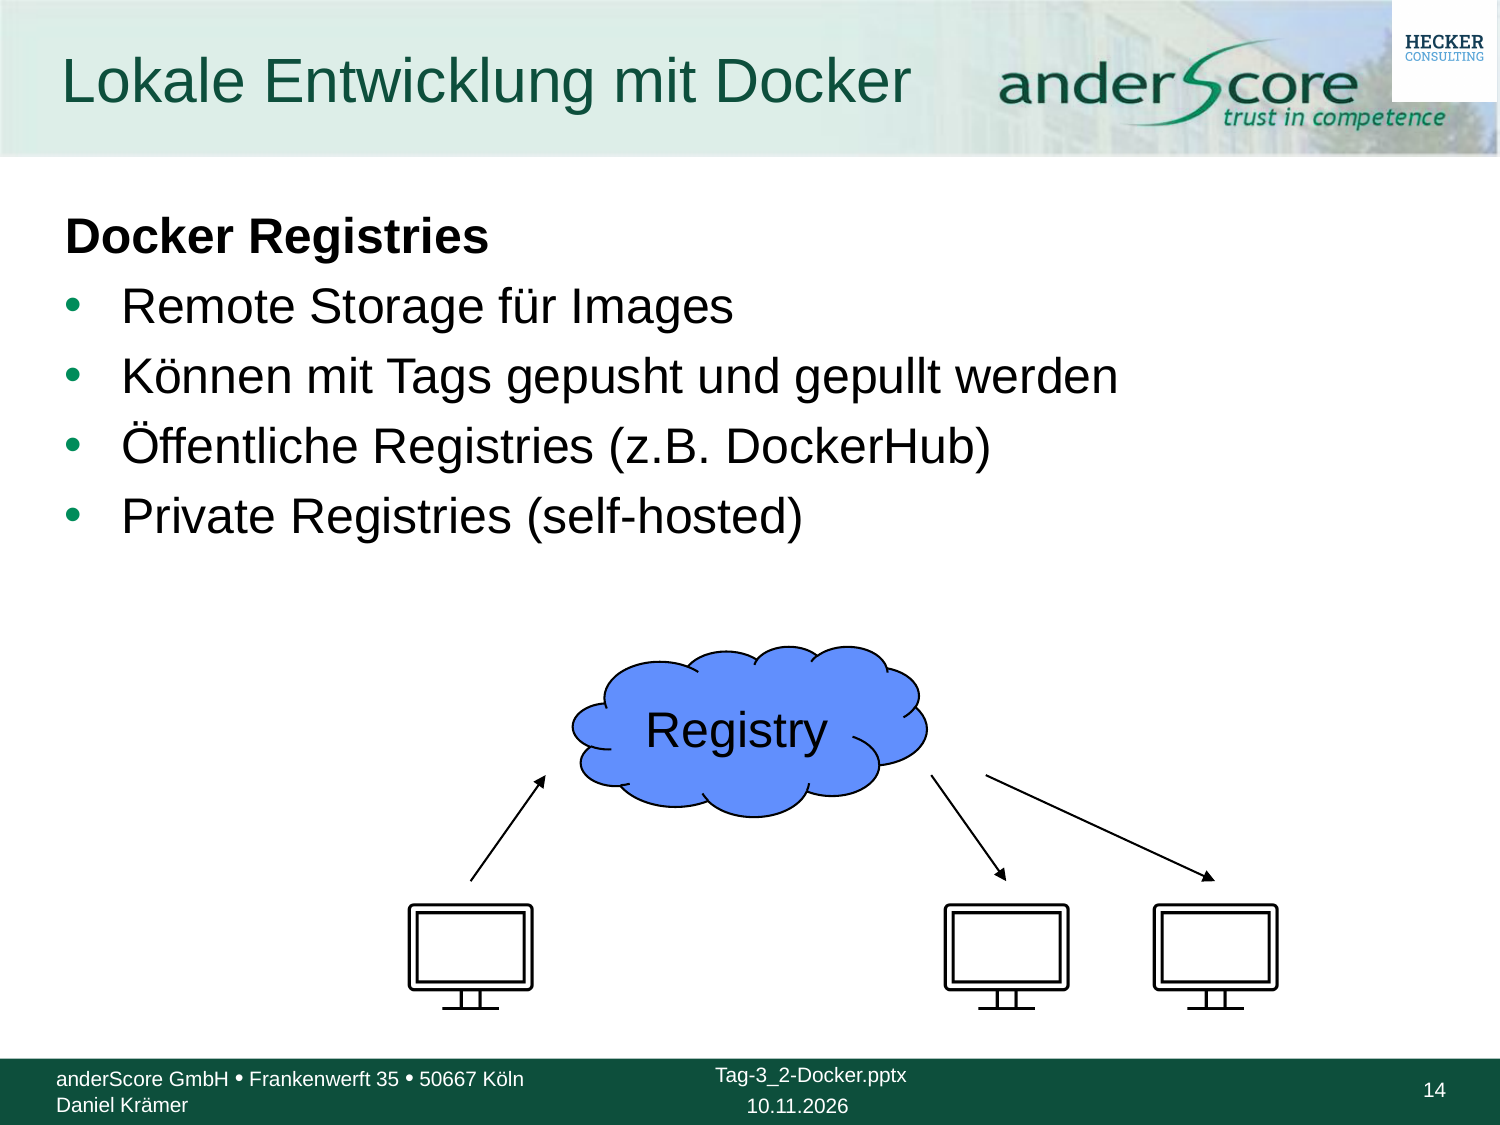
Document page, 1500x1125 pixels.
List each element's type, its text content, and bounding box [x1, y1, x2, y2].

title Lokale Entwicklung mit Docker [46, 24, 959, 141]
list Docker Registries Remote Storage für Images Können mit Tags gepusht und gepullt werden Öffentliche Registries (z.B. DockerHub) Private Registries (self-hosted) [49, 196, 1447, 563]
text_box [930, 774, 984, 882]
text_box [470, 774, 546, 882]
picture [930, 882, 1082, 1032]
picture [1139, 880, 1291, 1032]
picture [0, 0, 1500, 157]
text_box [985, 774, 1216, 882]
picture [395, 880, 546, 1032]
text_box Registry [572, 646, 927, 818]
